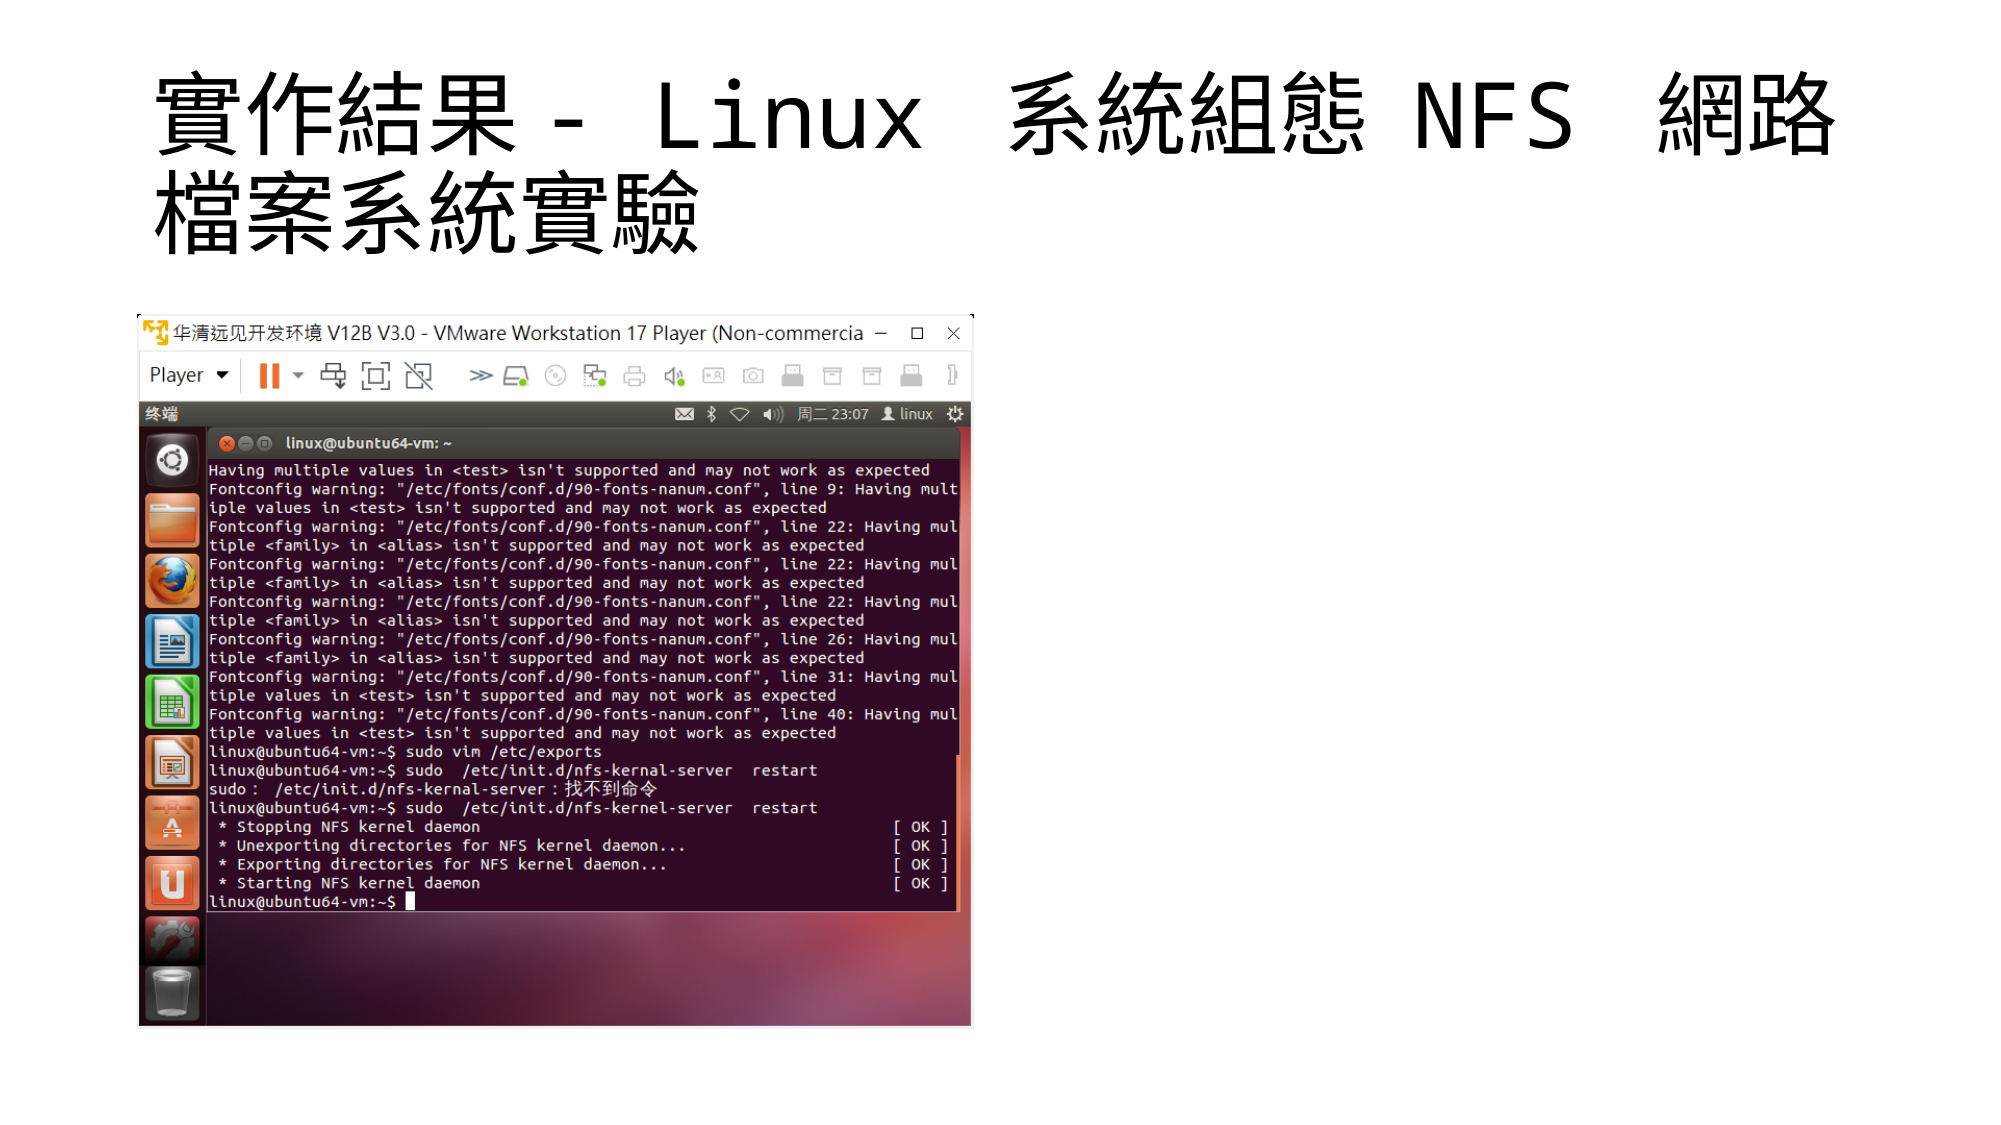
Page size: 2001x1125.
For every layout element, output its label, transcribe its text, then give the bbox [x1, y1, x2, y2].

title 實作結果- Linux 系統組態 NFS 網路檔案系統實驗 [137, 59, 1863, 278]
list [136, 314, 975, 1029]
